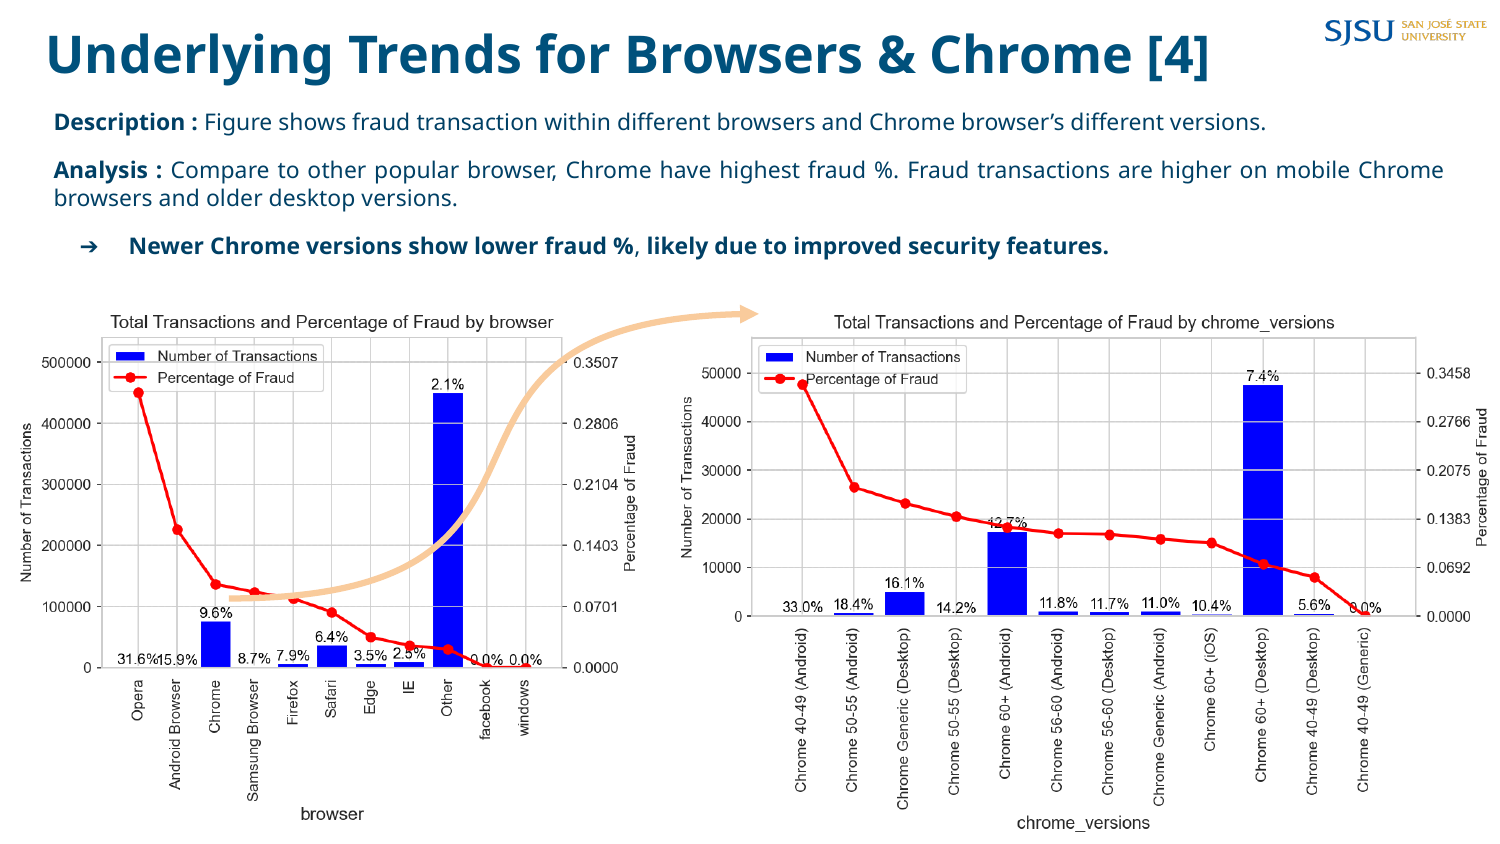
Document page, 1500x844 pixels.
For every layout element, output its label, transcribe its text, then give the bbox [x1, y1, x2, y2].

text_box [228, 313, 760, 599]
picture [670, 303, 1500, 843]
picture [10, 303, 648, 835]
picture [1323, 17, 1487, 47]
title Underlying Trends for Browsers & Chrome [4] [30, 10, 1424, 99]
text_box Description : Figure shows fraud transaction within different browsers and Chrome browser’s different versions. Analysis : Compare to other popular browser, Chrome have highest fraud %. Fraud transactions are higher on mobile Chrome browsers and older desktop versions. Newer Chrome versions show lower fraud %, likely due to improved security features. [38, 92, 1462, 294]
